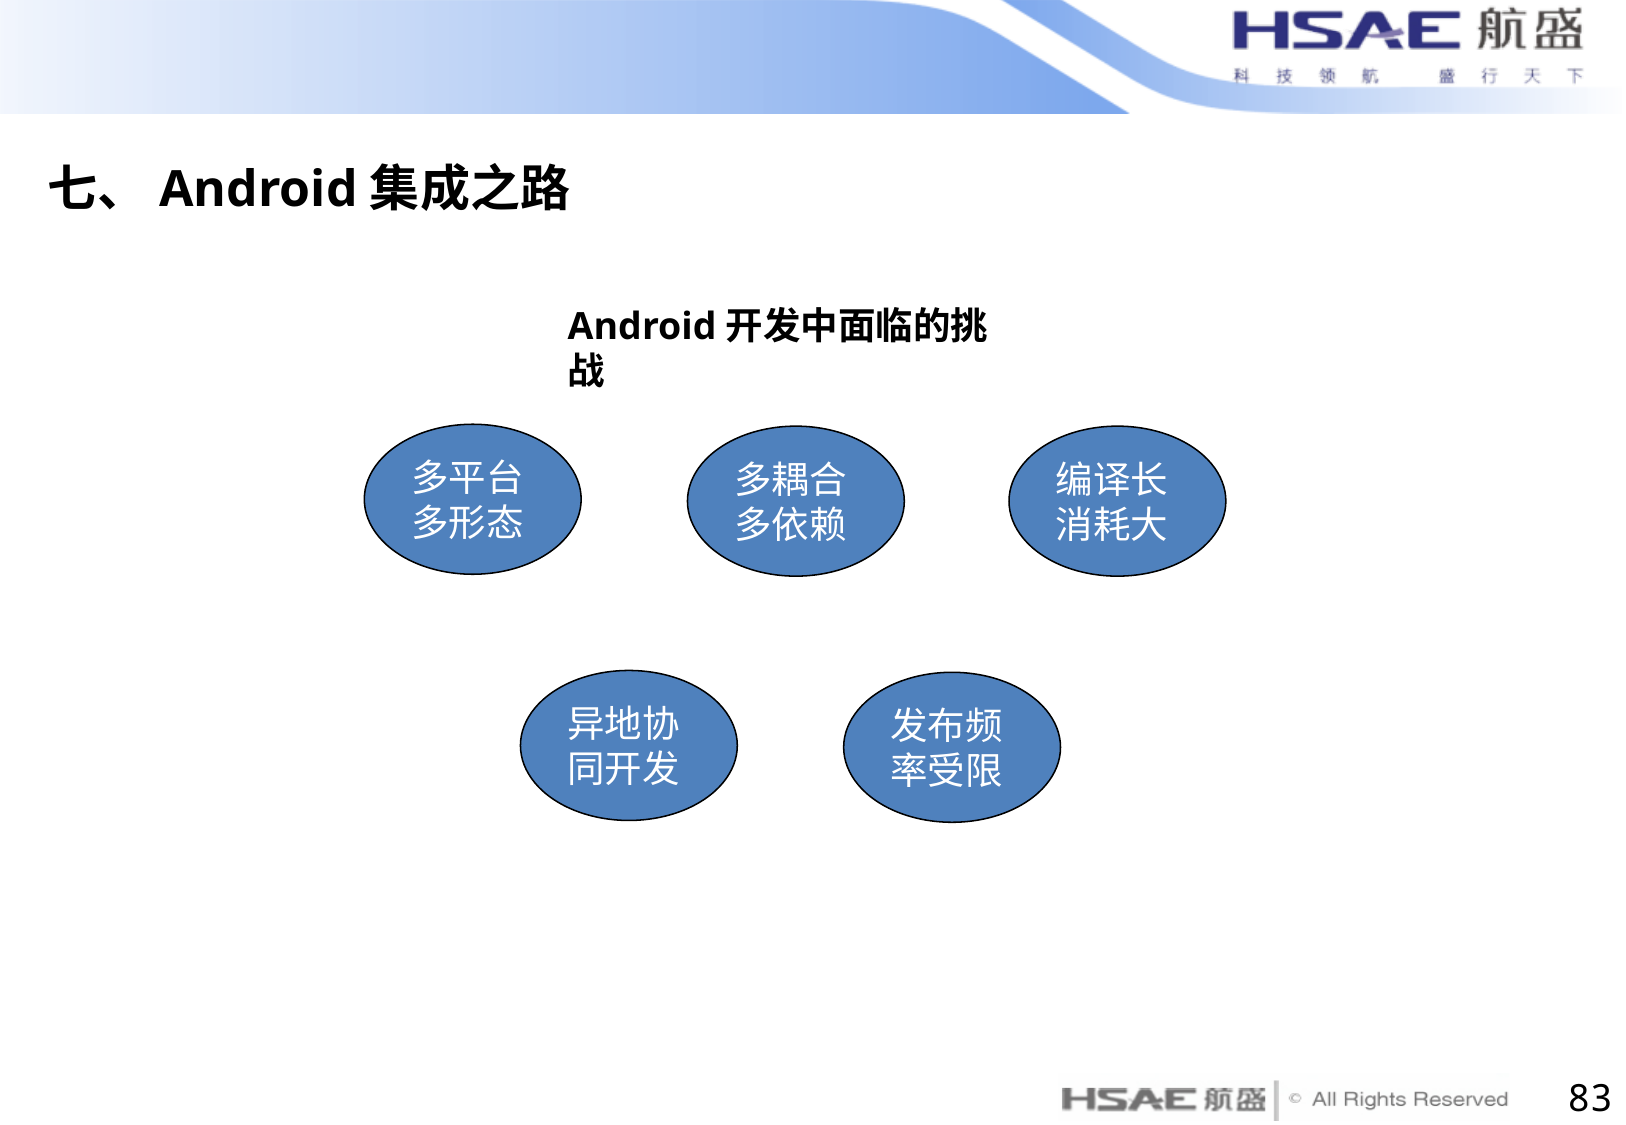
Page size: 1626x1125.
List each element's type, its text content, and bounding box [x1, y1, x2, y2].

text_box 异地协同开发 [520, 670, 738, 821]
text_box Android开发中面临的挑战 [552, 294, 1037, 399]
text_box 发布频率受限 [843, 672, 1061, 823]
text_box 编译长 消耗大 [1009, 426, 1226, 577]
text_box 七、Android集成之路 [32, 148, 585, 224]
text_box 多平台 多形态 [364, 424, 582, 575]
picture [1058, 1073, 1510, 1121]
text_box 多耦合 多依赖 [687, 426, 905, 577]
picture [0, 0, 1625, 114]
